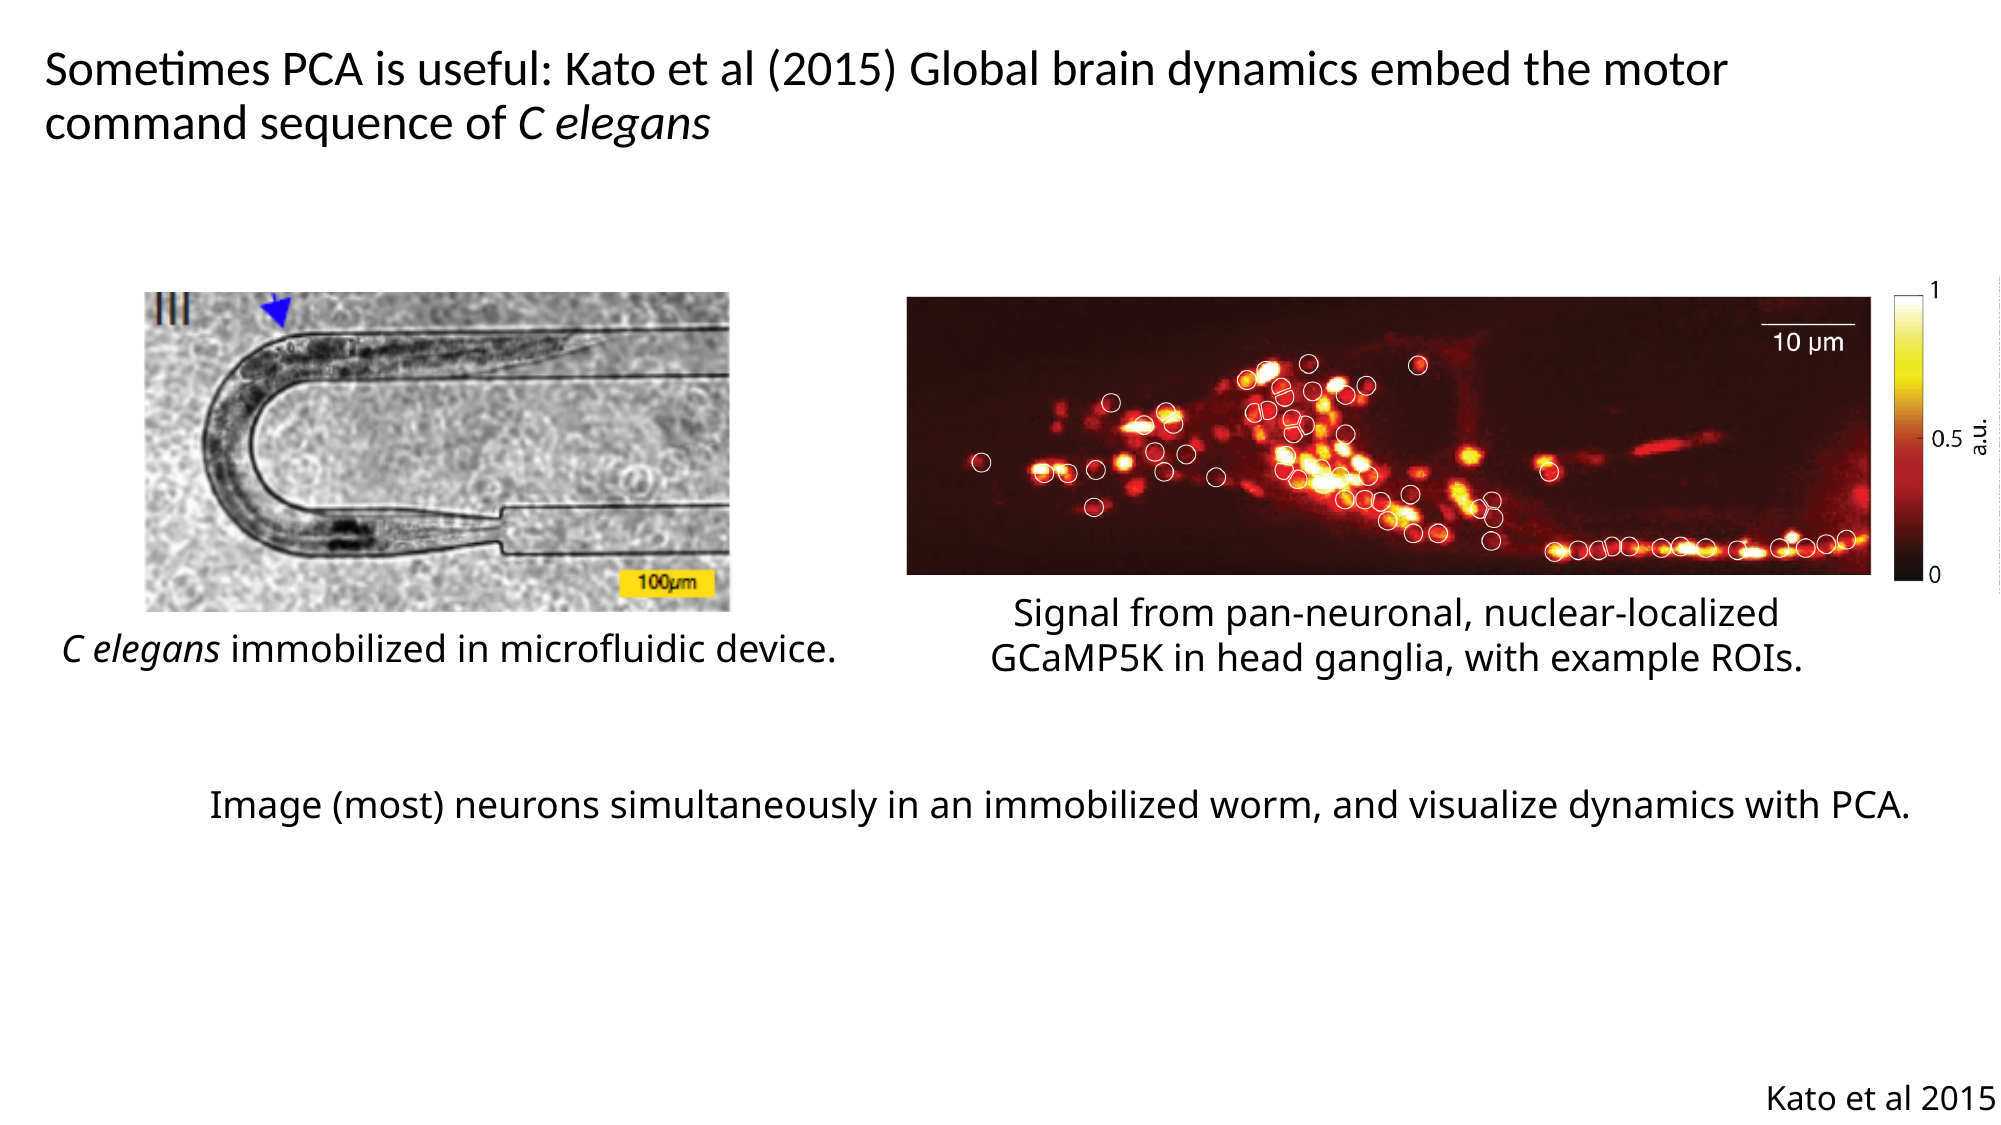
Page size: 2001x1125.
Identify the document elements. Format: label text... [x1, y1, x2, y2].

text_box Sometimes PCA is useful: Kato et al (2015) Global brain dynamics embed the motor command sequence of C elegans [29, 34, 1945, 158]
picture [138, 292, 737, 612]
text_box C elegans immobilized in microfluidic device. [4, 617, 894, 678]
text_box Image (most) neurons simultaneously in an immobilized worm, and visualize dynamics with PCA. [195, 751, 2000, 834]
text_box Signal from pan-neuronal, nuclear-localized GCaMP5K in head ganglia, with example ROIs. [952, 594, 1842, 687]
picture [893, 275, 2000, 594]
text_box Kato et al 2015 [1750, 1069, 2000, 1125]
